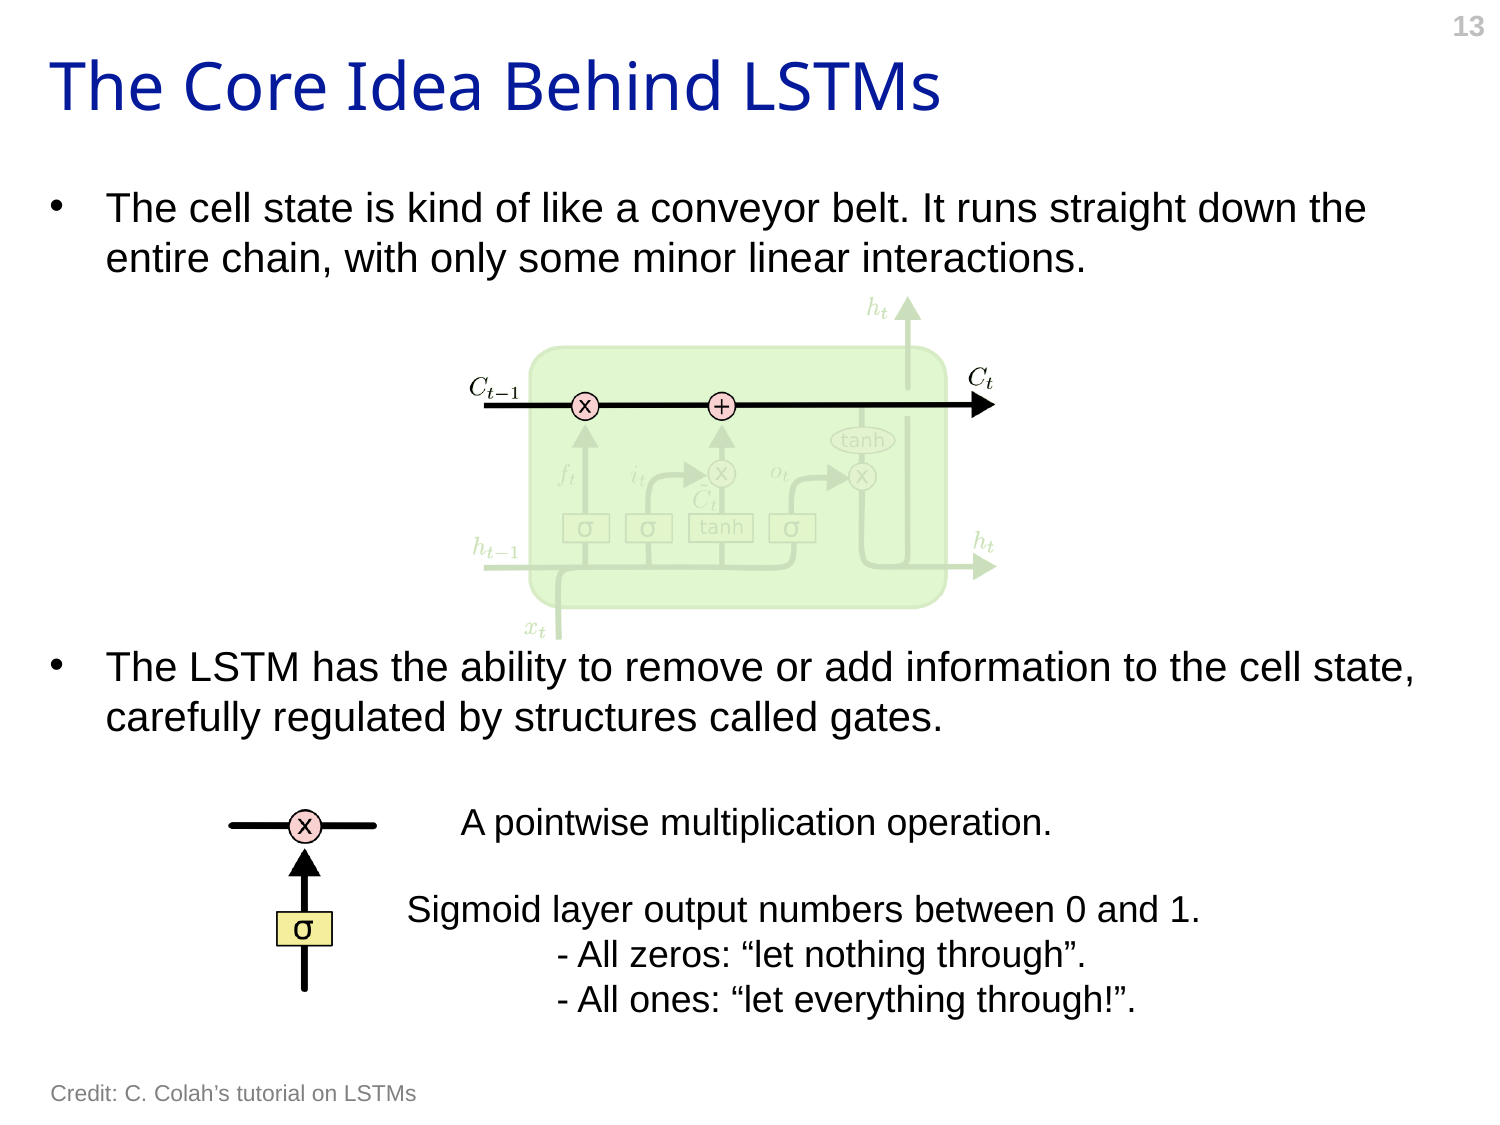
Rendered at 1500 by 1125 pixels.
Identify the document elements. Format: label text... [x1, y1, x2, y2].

text_box Credit: C. Colah’s tutorial on LSTMs [35, 1071, 432, 1114]
title The Core Idea Behind LSTMs [34, 27, 1466, 141]
picture [171, 289, 1327, 648]
text_box A pointwise multiplication operation. [445, 790, 1069, 851]
list The cell state is kind of like a conveyor belt. It runs straight down the entire chain, with only some minor linear interactions. The LSTM has the ability to remove or add information to the cell state, carefully regulated by structures called gates. [34, 173, 1466, 1039]
text_box Sigmoid layer output numbers between 0 and 1. - All zeros: “let nothing through”. - All ones: “let everything through!”. [391, 877, 1217, 1028]
picture [227, 809, 377, 992]
